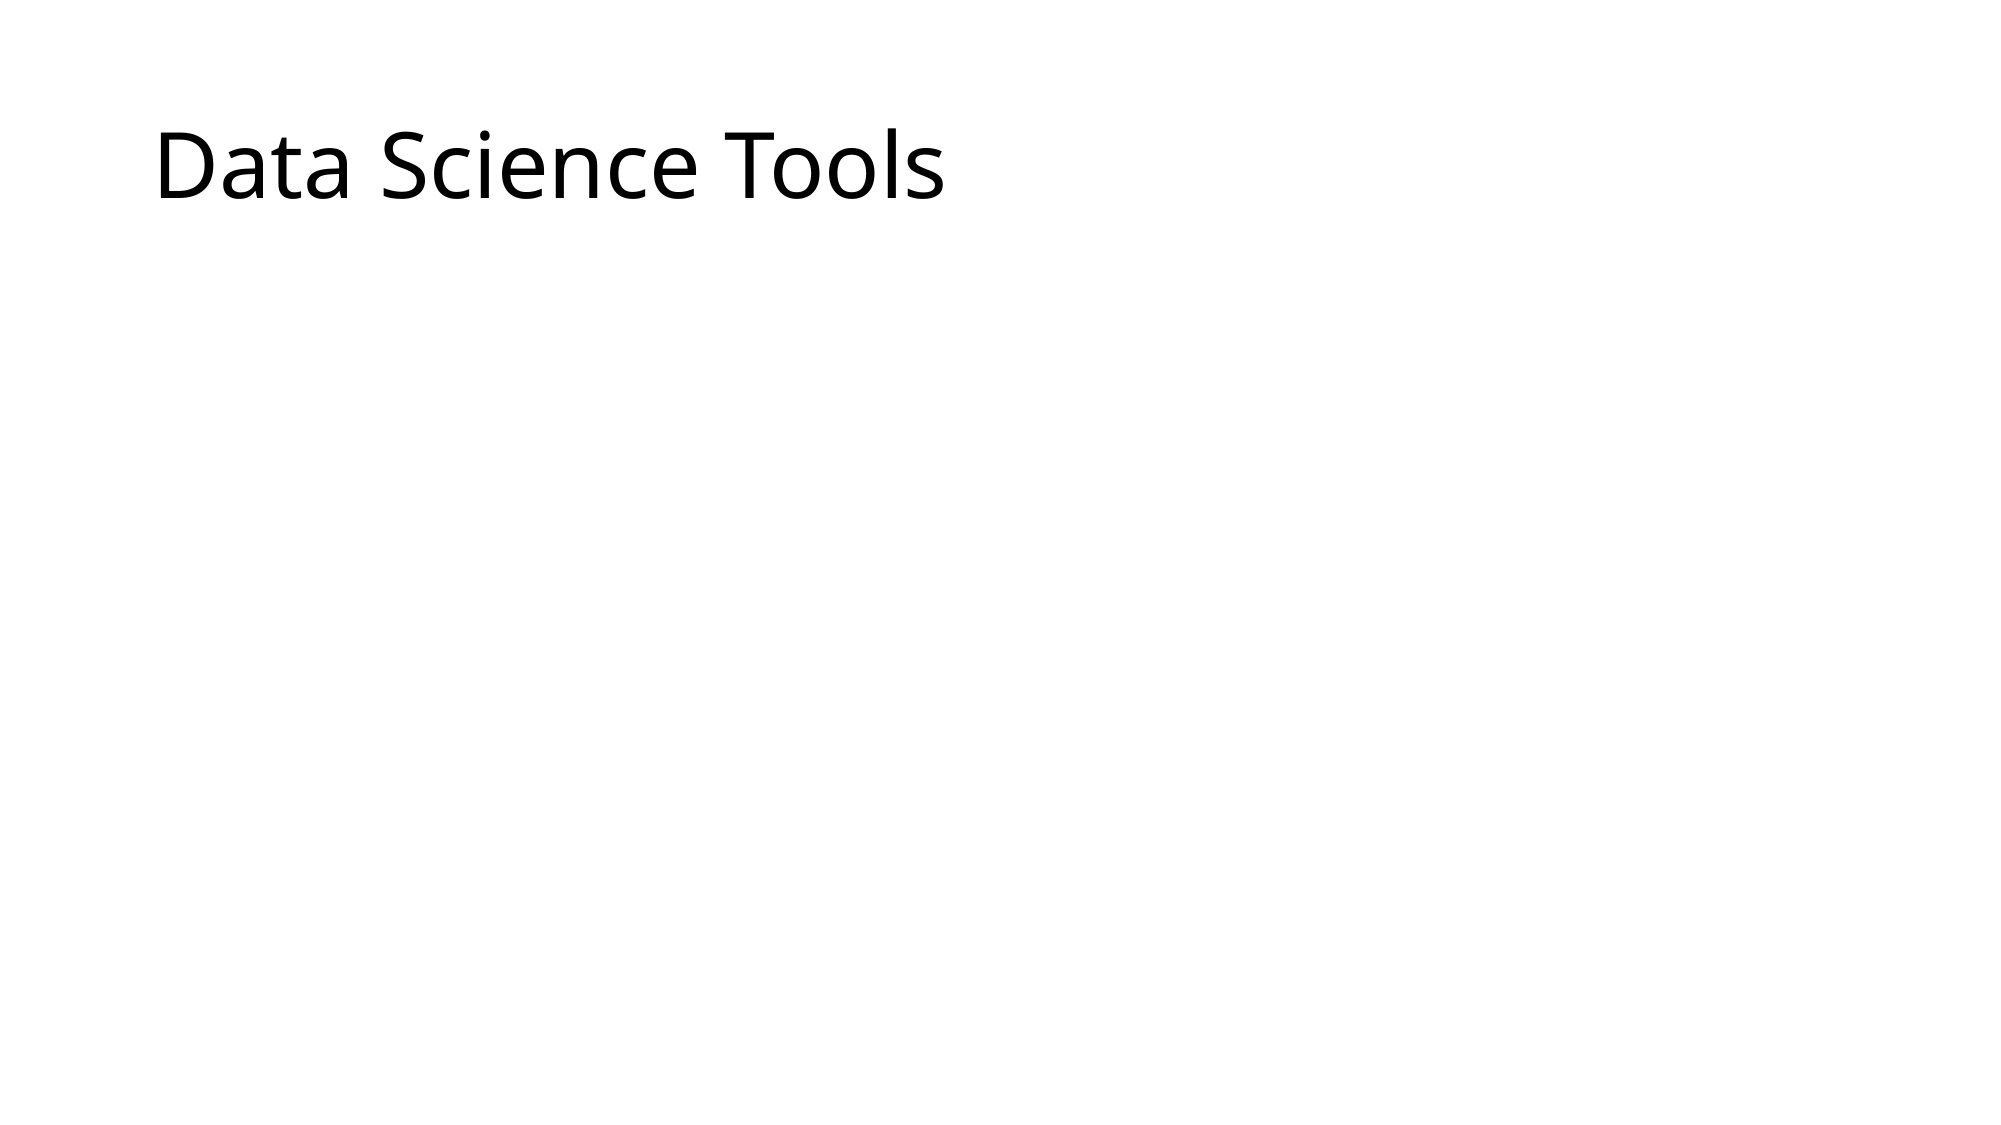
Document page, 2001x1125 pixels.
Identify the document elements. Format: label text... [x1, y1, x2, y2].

title Data Science Tools [137, 59, 1863, 278]
